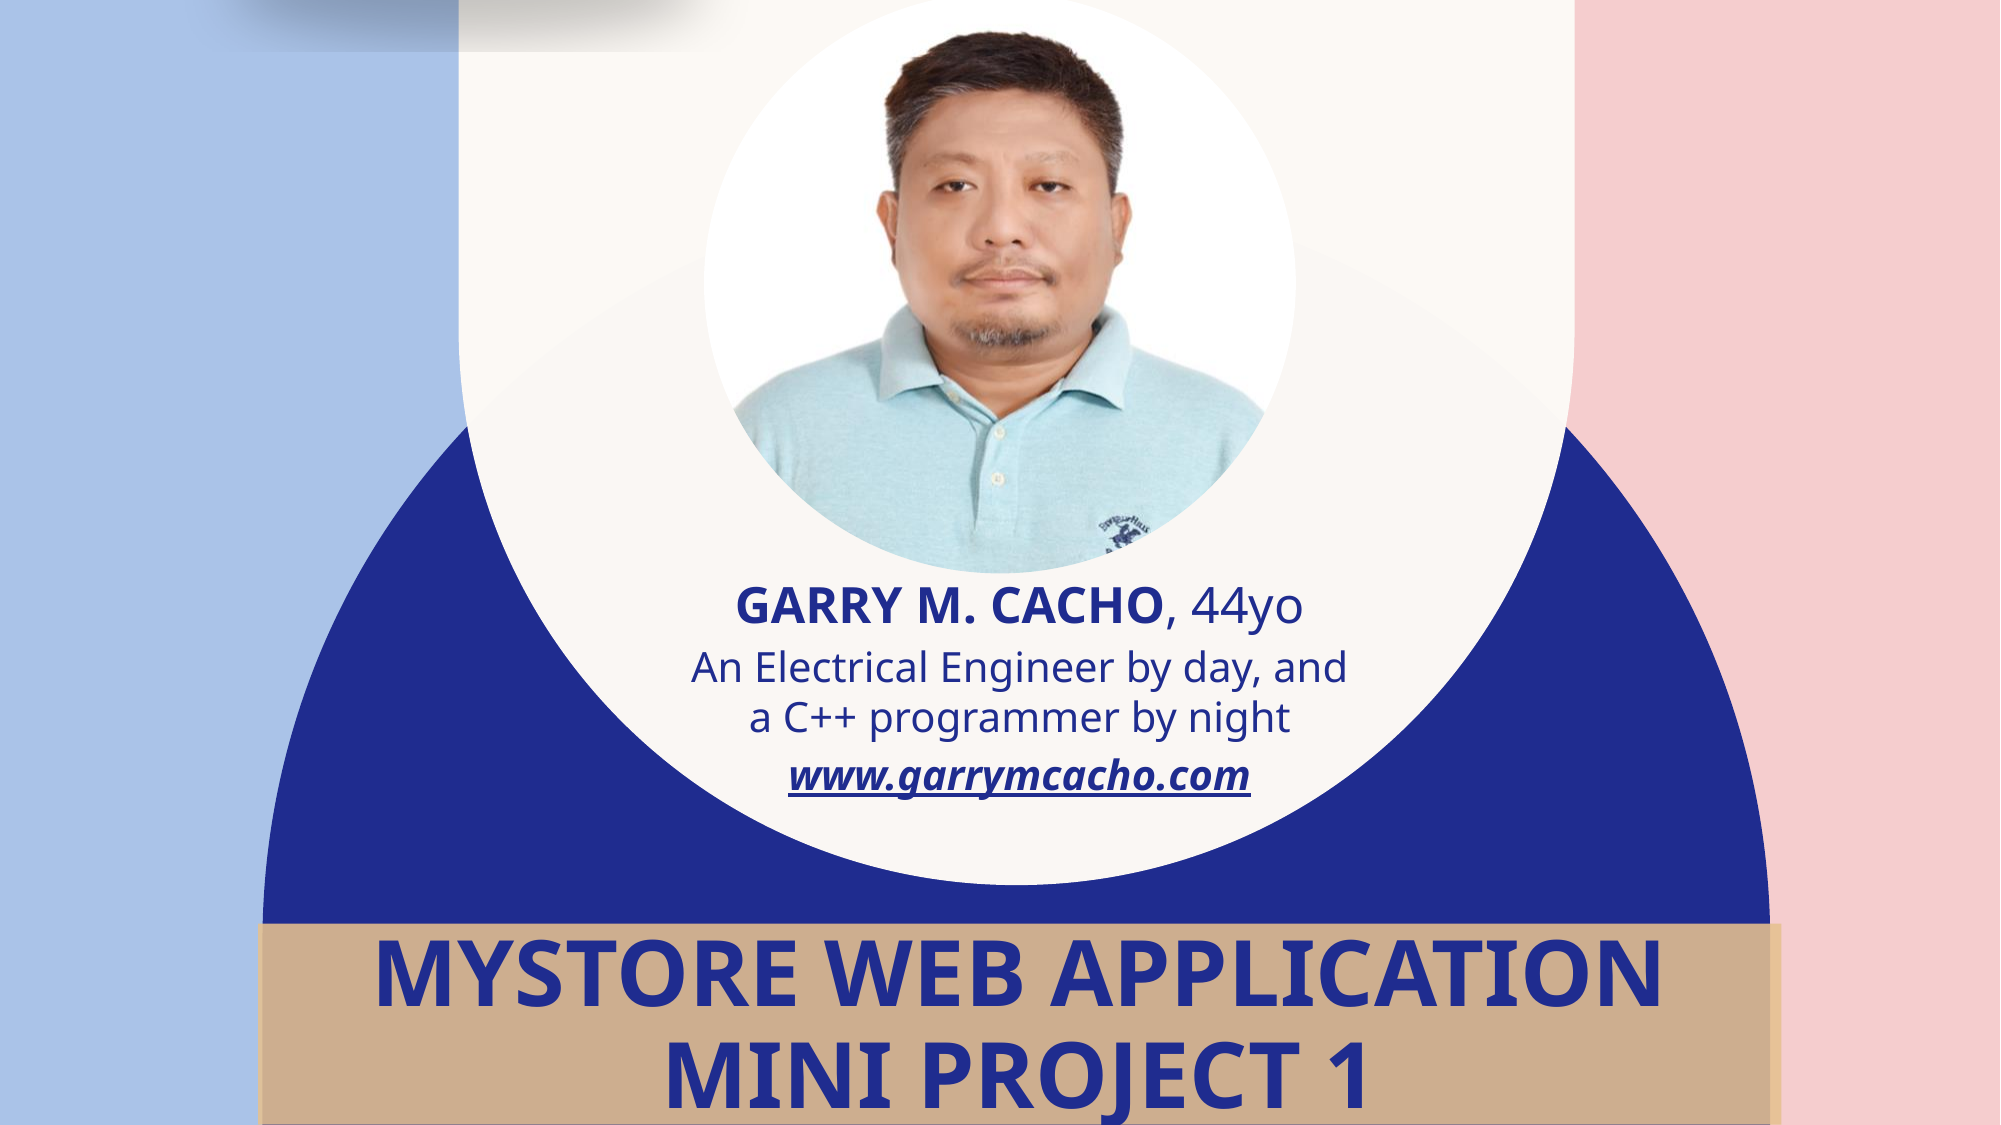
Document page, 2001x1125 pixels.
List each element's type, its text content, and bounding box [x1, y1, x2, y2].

subtitle GARRY M. CACHO, 44yo An Electrical Engineer by day, and a C++ programmer by night www.garrymcacho.com [679, 573, 1361, 878]
picture [703, 0, 1296, 574]
title MYSTORE WEB APPLICATION mini project 1 [258, 923, 1782, 1125]
